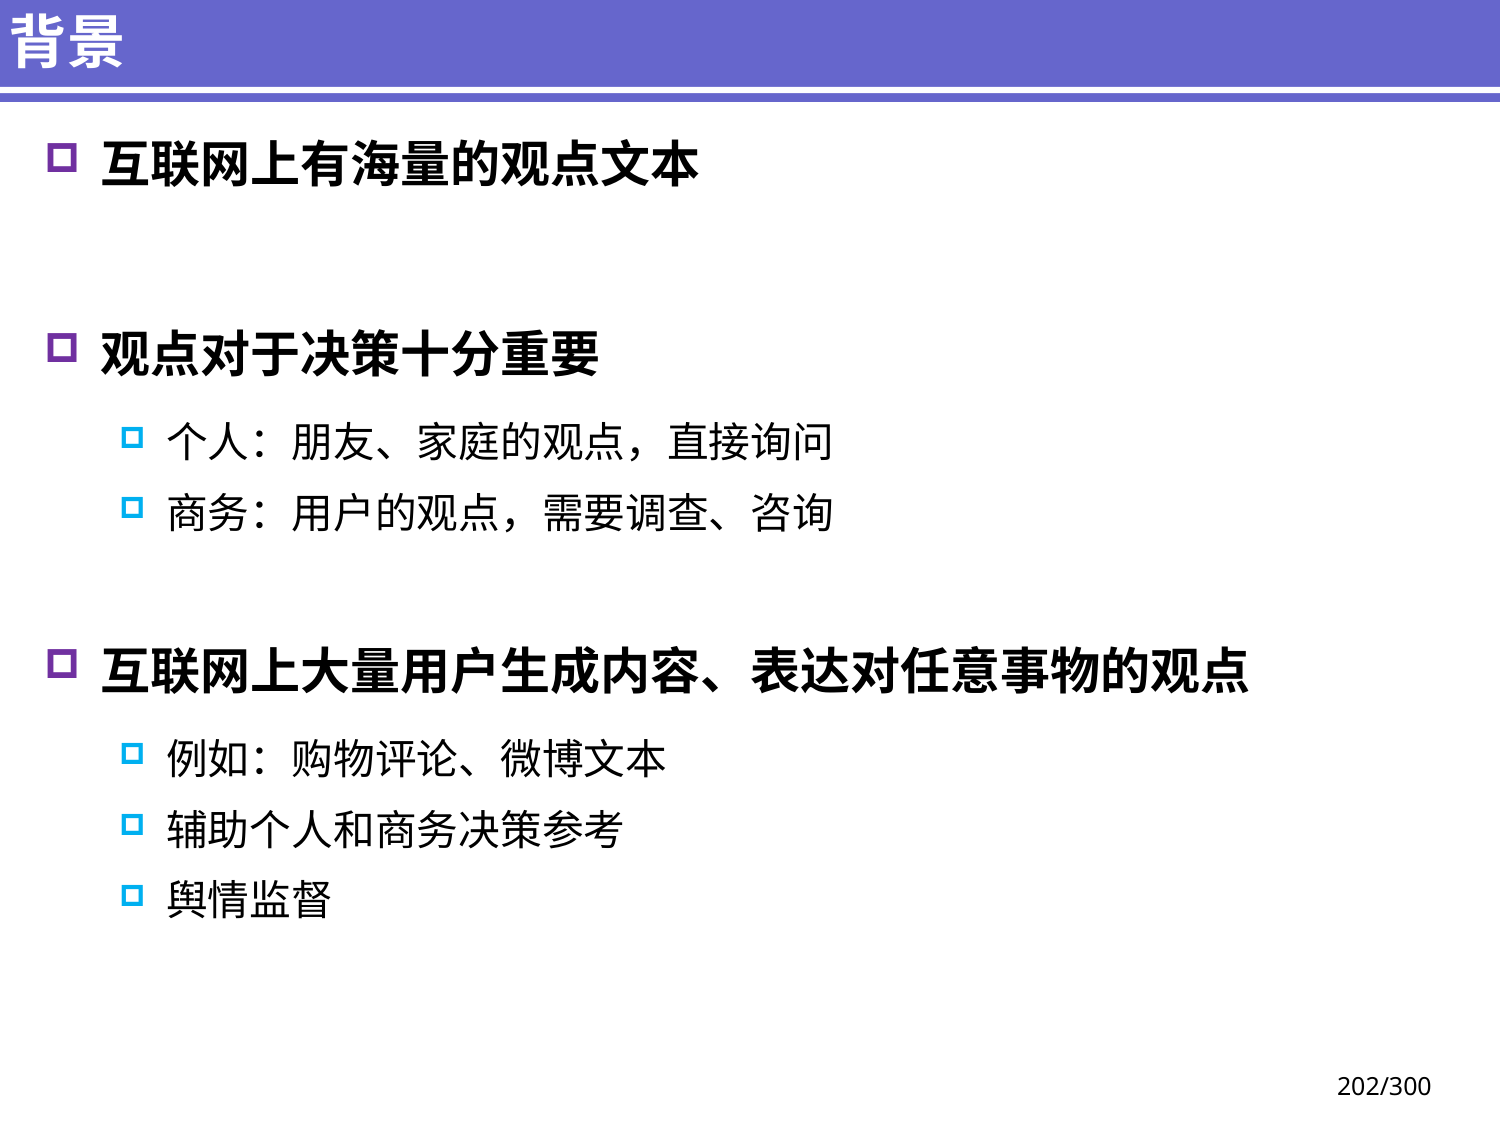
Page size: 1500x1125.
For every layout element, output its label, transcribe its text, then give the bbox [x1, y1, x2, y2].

slide_number 202/300 [1291, 1058, 1447, 1112]
list 互联网上有海量的观点文本 观点对于决策十分重要 个人：朋友、家庭的观点，直接询问 商务：用户的观点，需要调查、咨询 互联网上大量用户生成内容、表达对任意事物的观点 例如：购物评论、微博文本 辅助个人和商务决策参考 舆情监督 [29, 125, 1447, 1047]
title 背景 [0, 7, 1309, 73]
